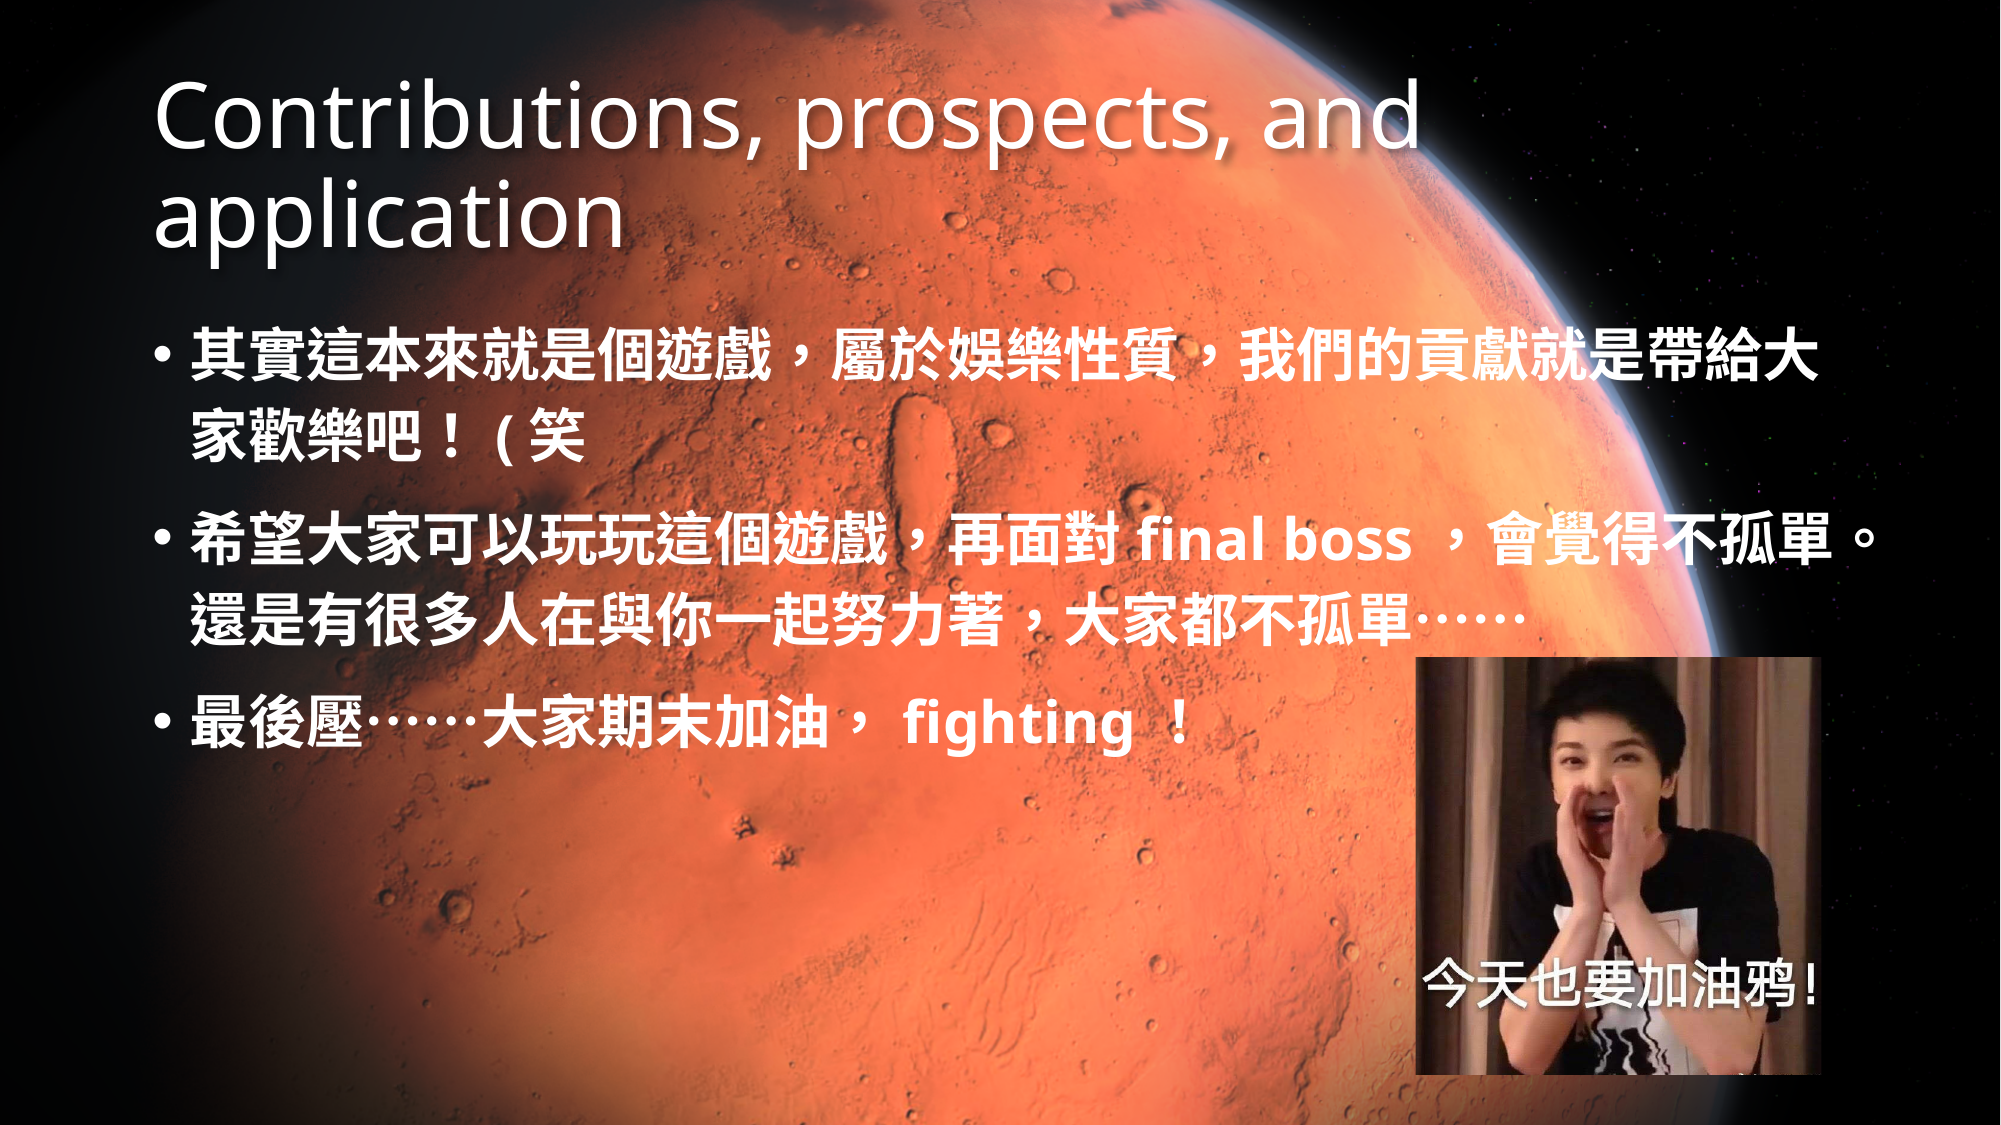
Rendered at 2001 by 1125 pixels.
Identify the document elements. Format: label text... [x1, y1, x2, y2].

title Contributions, prospects, and application [137, 59, 1863, 278]
list 其實這本來就是個遊戲，屬於娛樂性質，我們的貢獻就是帶給大家歡樂吧！(笑 希望大家可以玩玩這個遊戲，再面對final boss，會覺得不孤單。還是有很多人在與你一起努力著，大家都不孤單…… 最後壓……大家期末加油，fighting！ [137, 299, 1863, 772]
picture [0, 0, 2001, 1125]
